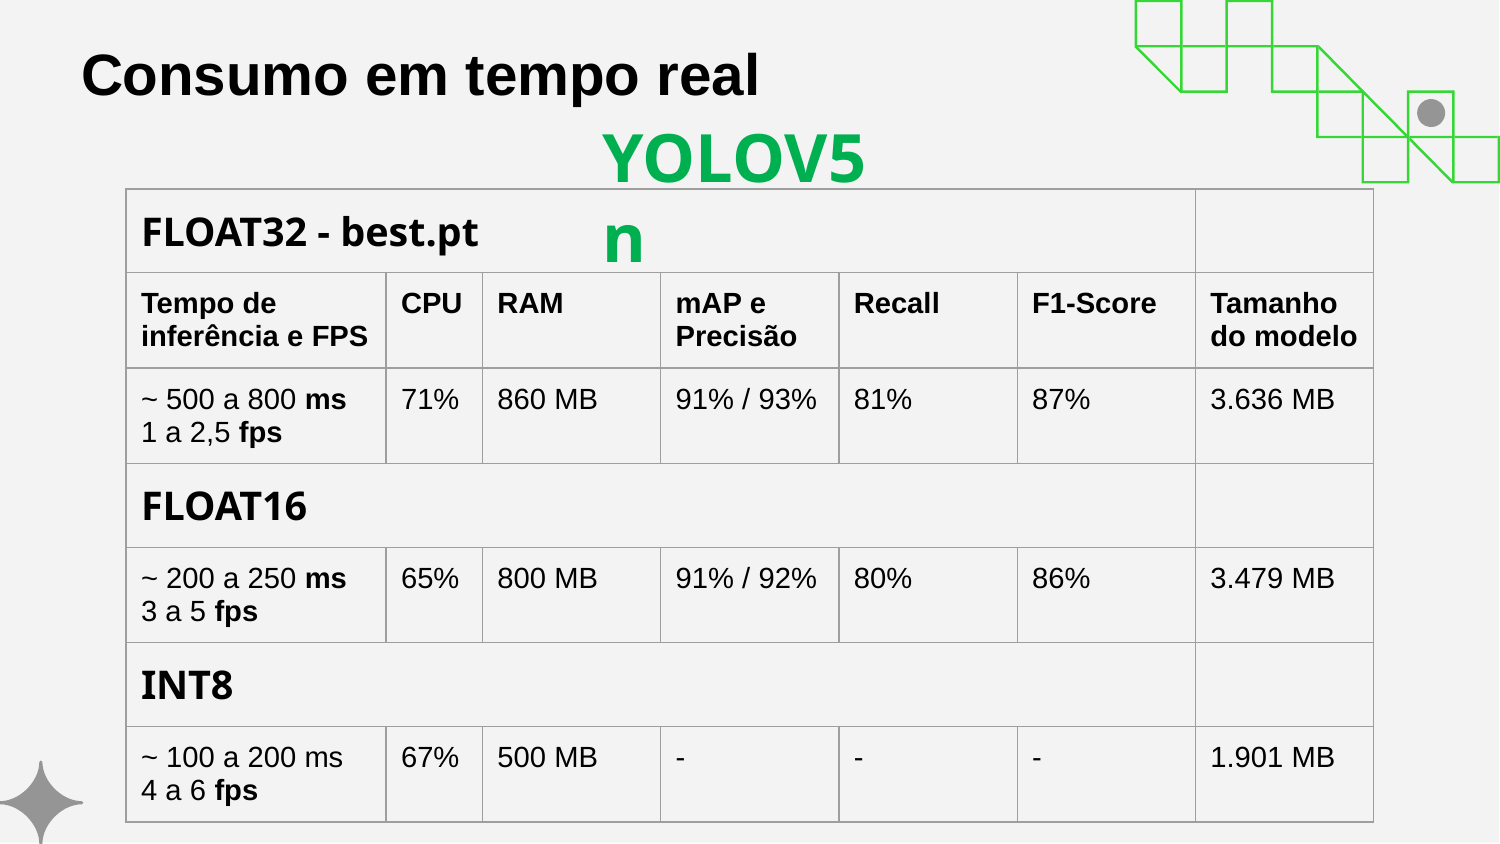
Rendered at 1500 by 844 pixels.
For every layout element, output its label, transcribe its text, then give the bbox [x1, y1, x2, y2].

table_cell ~ 500 a 800 ms 1 a 2,5 fps [127, 369, 385, 463]
table_cell 81% [840, 369, 1017, 463]
text_box YOLOV5n [587, 100, 913, 182]
table_cell CPU [387, 273, 482, 367]
table_cell - [840, 727, 1017, 821]
table_cell 65% [387, 548, 482, 642]
table_cell mAP e Precisão [661, 273, 838, 367]
table_cell 860 MB [483, 369, 660, 463]
table_cell ~ 100 a 200 ms 4 a 6 fps [127, 727, 385, 821]
table_cell [1196, 643, 1373, 726]
table_cell Tamanho do modelo [1196, 273, 1373, 367]
table_cell F1-Score [1018, 273, 1195, 367]
table_cell ~ 200 a 250 ms 3 a 5 fps [127, 548, 385, 642]
table_cell 91% / 93% [661, 369, 838, 463]
table_cell 800 MB [483, 548, 660, 642]
table_cell RAM [483, 273, 660, 367]
table_cell 80% [840, 548, 1017, 642]
table_cell 91% / 92% [661, 548, 838, 642]
table_cell 86% [1018, 548, 1195, 642]
table_cell 3.636 MB [1196, 369, 1373, 463]
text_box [0, 761, 83, 844]
table_header [1196, 190, 1220, 272]
table_cell Recall [840, 273, 1017, 367]
table_cell 3.479 MB [1196, 548, 1373, 642]
table_cell INT8 [127, 643, 1195, 726]
table_cell 67% [387, 727, 482, 821]
table_cell [1196, 464, 1373, 547]
table_cell 71% [387, 369, 482, 463]
text_box Consumo em tempo real [81, 36, 1220, 108]
table_cell FLOAT16 [127, 464, 1195, 547]
table_cell 500 MB [483, 727, 660, 821]
table_cell Tempo de inferência e FPS [127, 273, 385, 367]
table_header FLOAT32 - best.pt [127, 190, 1195, 272]
table_cell 1.901 MB [1196, 727, 1373, 821]
table_cell - [661, 727, 838, 821]
table_cell - [1018, 727, 1195, 821]
table_cell 87% [1018, 369, 1195, 463]
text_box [1225, 0, 1410, 275]
